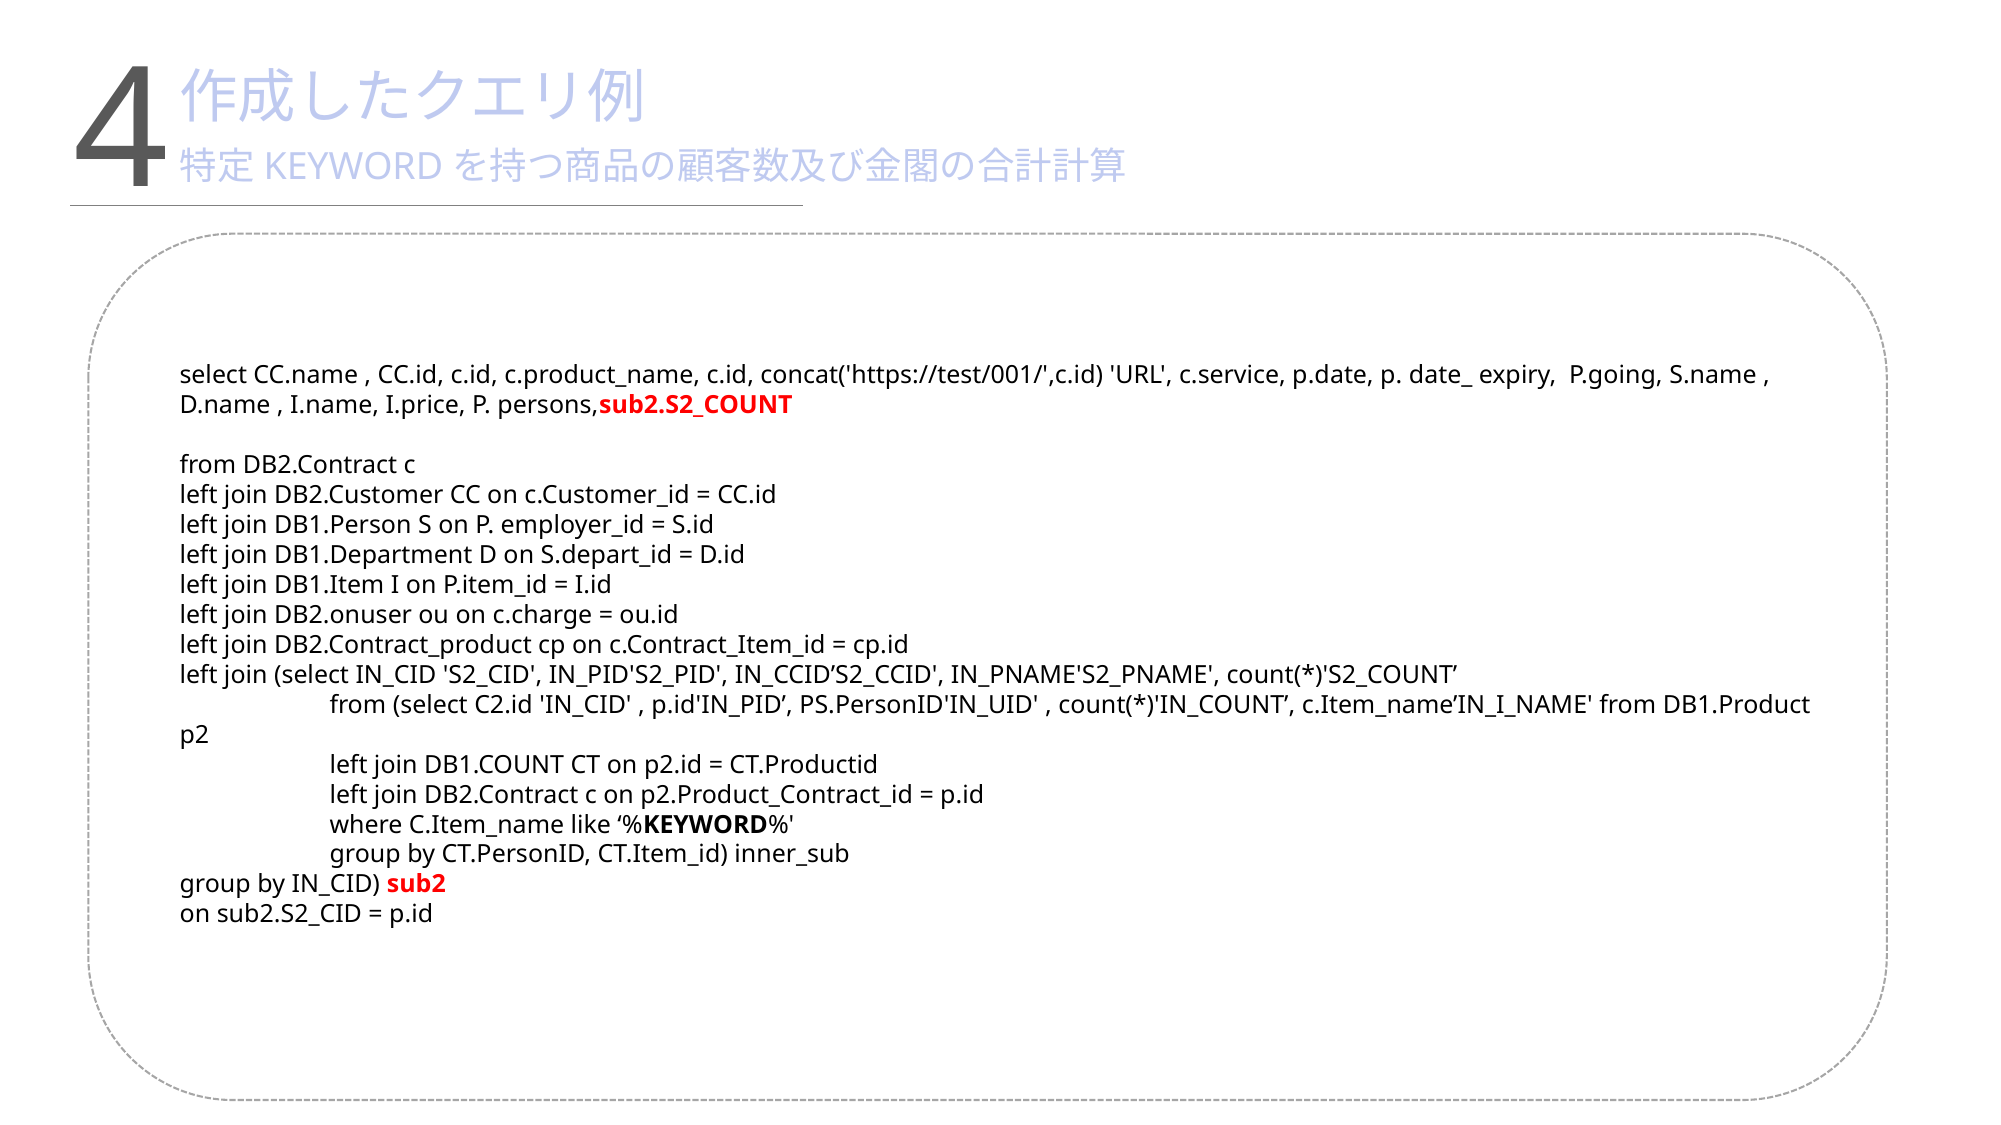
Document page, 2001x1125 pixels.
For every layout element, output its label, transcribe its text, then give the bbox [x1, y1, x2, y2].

text_box 作成したクエリ例 [164, 52, 1276, 137]
text_box select CC.name , CC.id, c.id, c.product_name, c.id, concat('https://test/001/',c.id) 'URL', c.service, p.date, p. date_ expiry, P.going, S.name , D.name , I.name, I.price, P. persons,sub2.S2_COUNT from DB2.Contract c left join DB2.Customer CC on c.Customer_id = CC.id left join DB1.Person S on P. employer_id = S.id left join DB1.Department D on S.depart_id = D.id left join DB1.Item I on P.item_id = I.id left join DB2.onuser ou on c.charge = ou.id left join DB2.Contract_product cp on c.Contract_Item_id = cp.id left join (select IN_CID 'S2_CID', IN_PID'S2_PID', IN_CCID’S2_CCID', IN_PNAME'S2_PNAME', count(*)'S2_COUNT’ from (select C2.id 'IN_CID' , p.id'IN_PID’, PS.PersonID'IN_UID' , count(*)'IN_COUNT’, c.Item_name’IN_I_NAME' from DB1.Product p2 left join DB1.COUNT CT on p2.id = CT.Productid left join DB2.Contract c on p2.Product_Contract_id = p.id where C.Item_name like ‘%KEYWORD%' group by CT.PersonID, CT.Item_id) inner_sub group by IN_CID) sub2 on sub2.S2_CID = p.id [164, 351, 1858, 936]
text_box 特定KEYWORDを持つ商品の顧客数及び金閣の合計計算 [164, 135, 1382, 195]
text_box [87, 232, 1888, 1102]
text_box 4 [58, 12, 212, 227]
